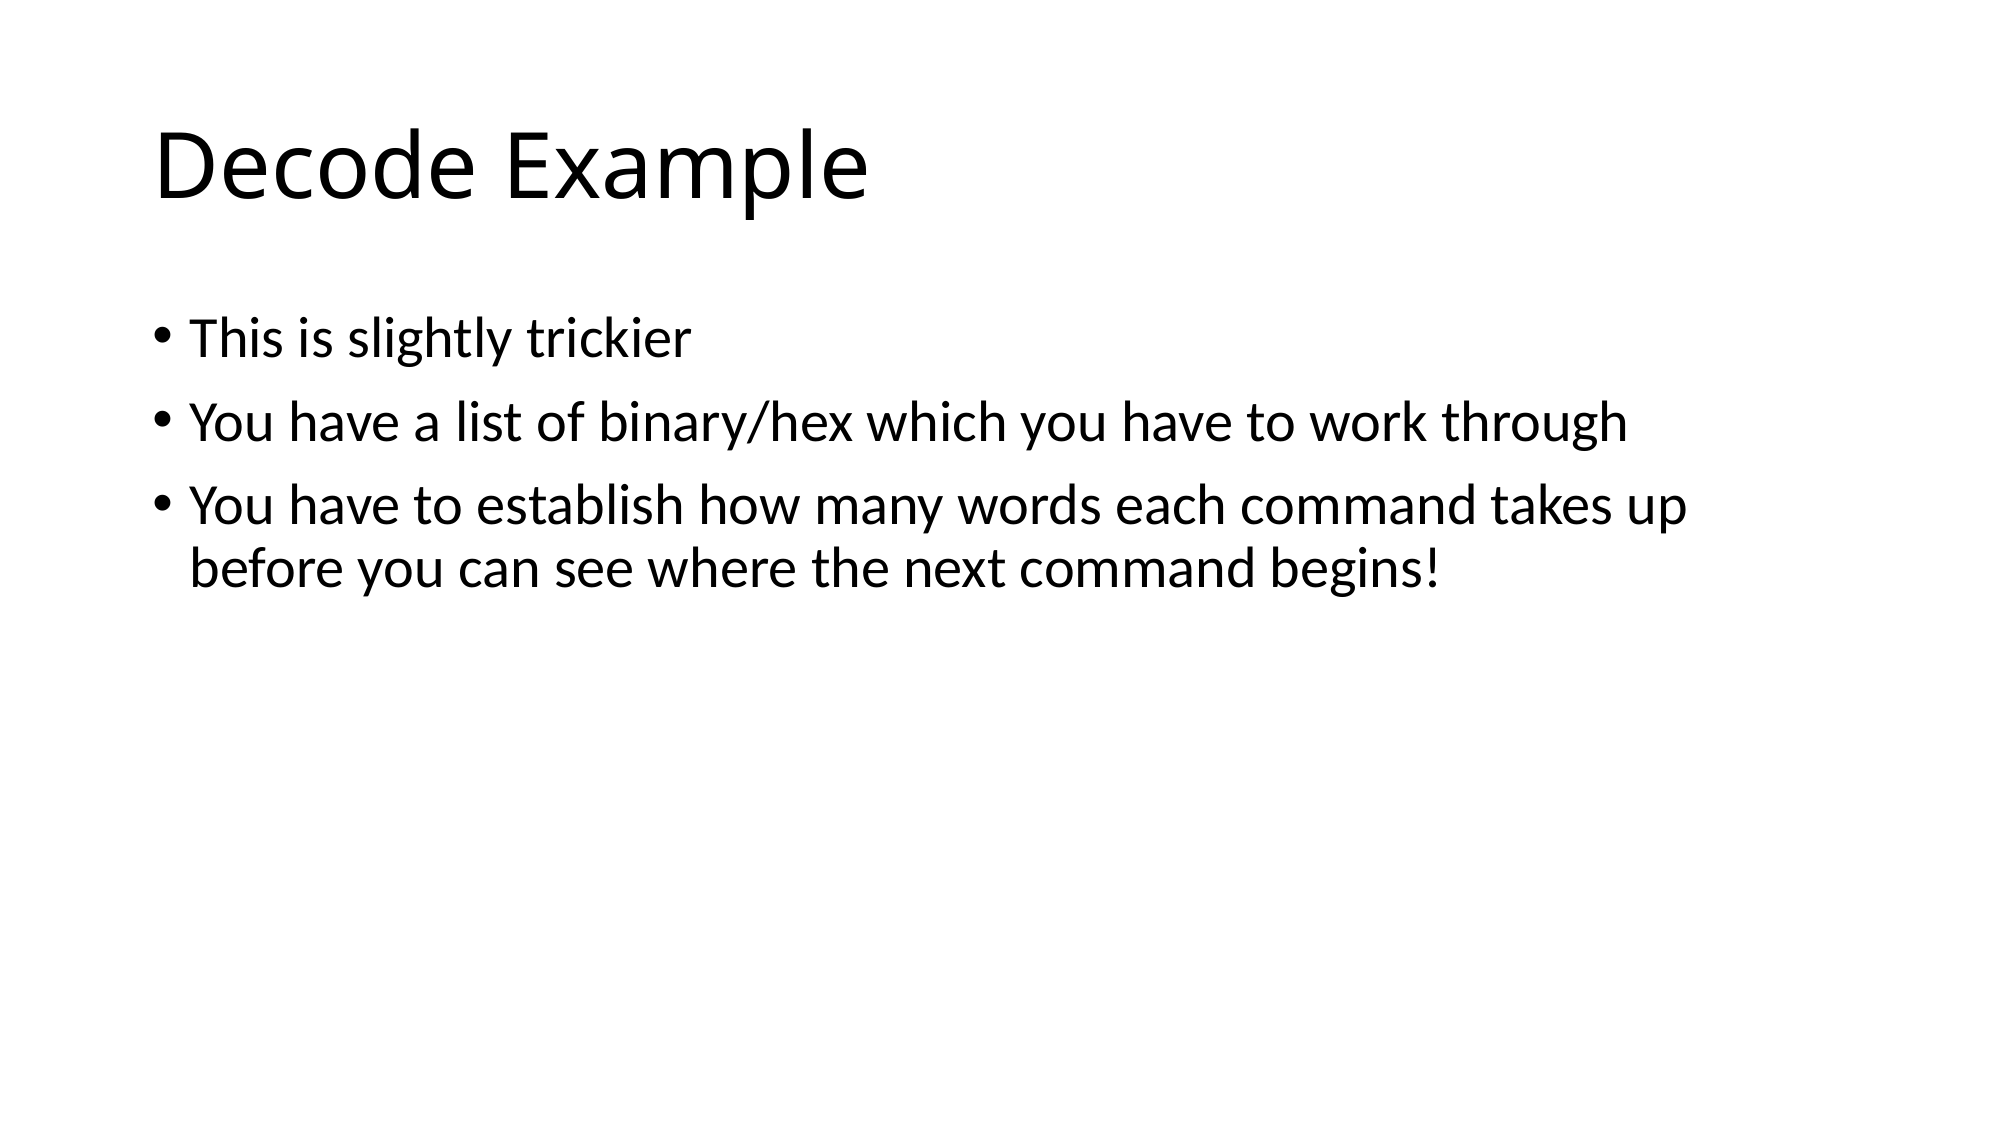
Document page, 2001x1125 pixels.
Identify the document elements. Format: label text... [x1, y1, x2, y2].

list This is slightly trickier You have a list of binary/hex which you have to work through You have to establish how many words each command takes up before you can see where the next command begins! [137, 299, 1863, 1014]
title Decode Example [137, 59, 1863, 278]
